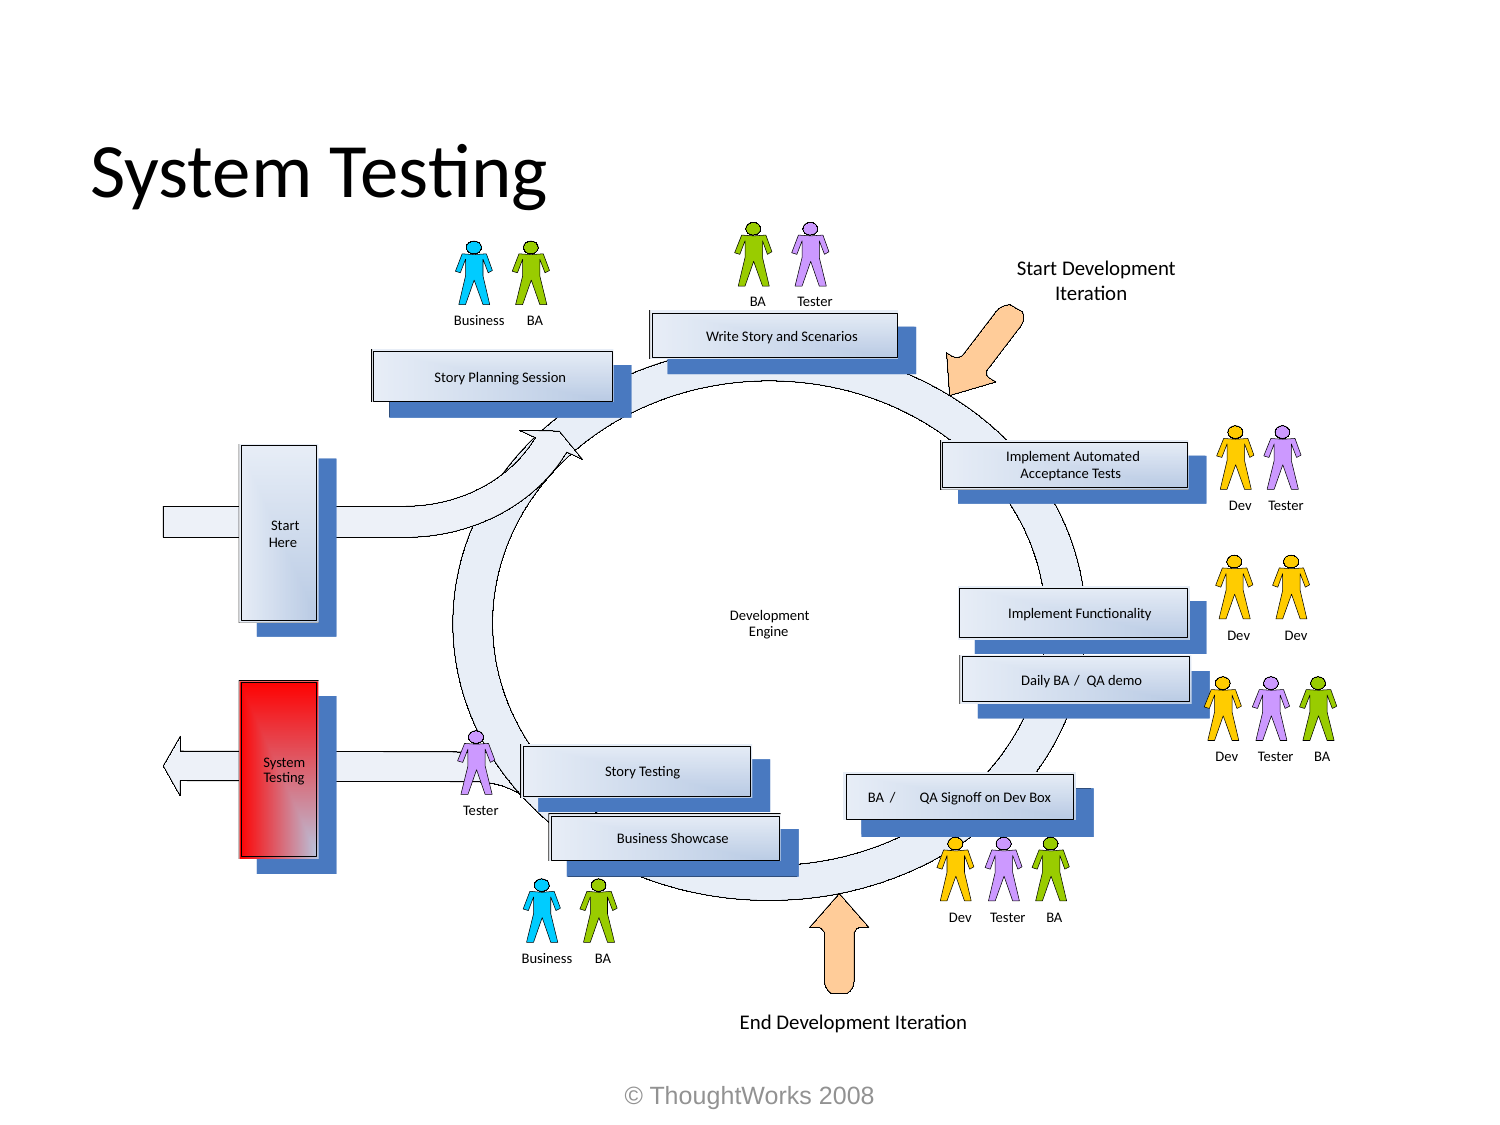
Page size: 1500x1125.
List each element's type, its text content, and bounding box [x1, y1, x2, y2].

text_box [160, 219, 1340, 1042]
footer © ThoughtWorks 2008 [512, 1065, 988, 1125]
title System Testing [75, 113, 1425, 221]
